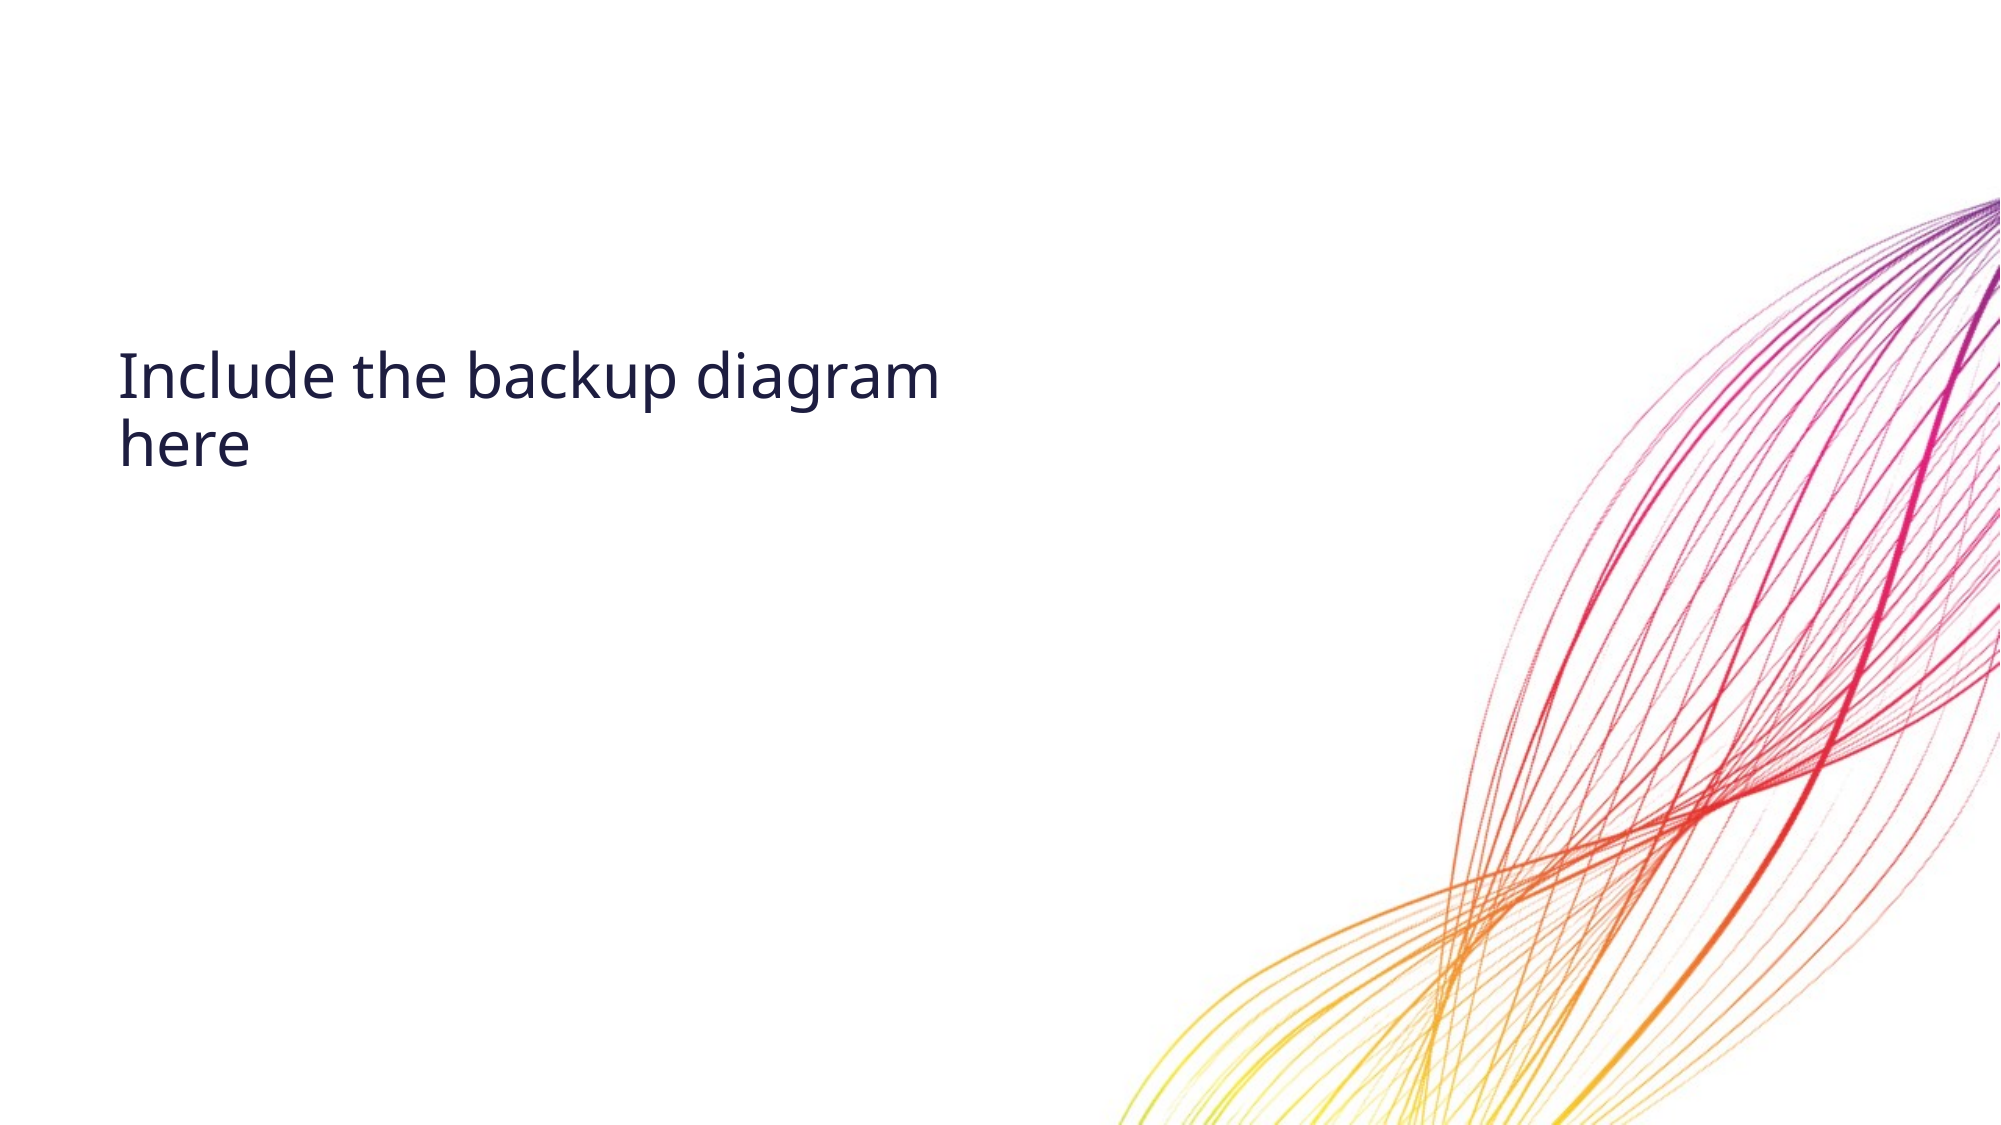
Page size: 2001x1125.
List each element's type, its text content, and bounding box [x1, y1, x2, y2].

list Include the backup diagram here [118, 344, 1054, 413]
picture [0, 0, 2000, 1125]
